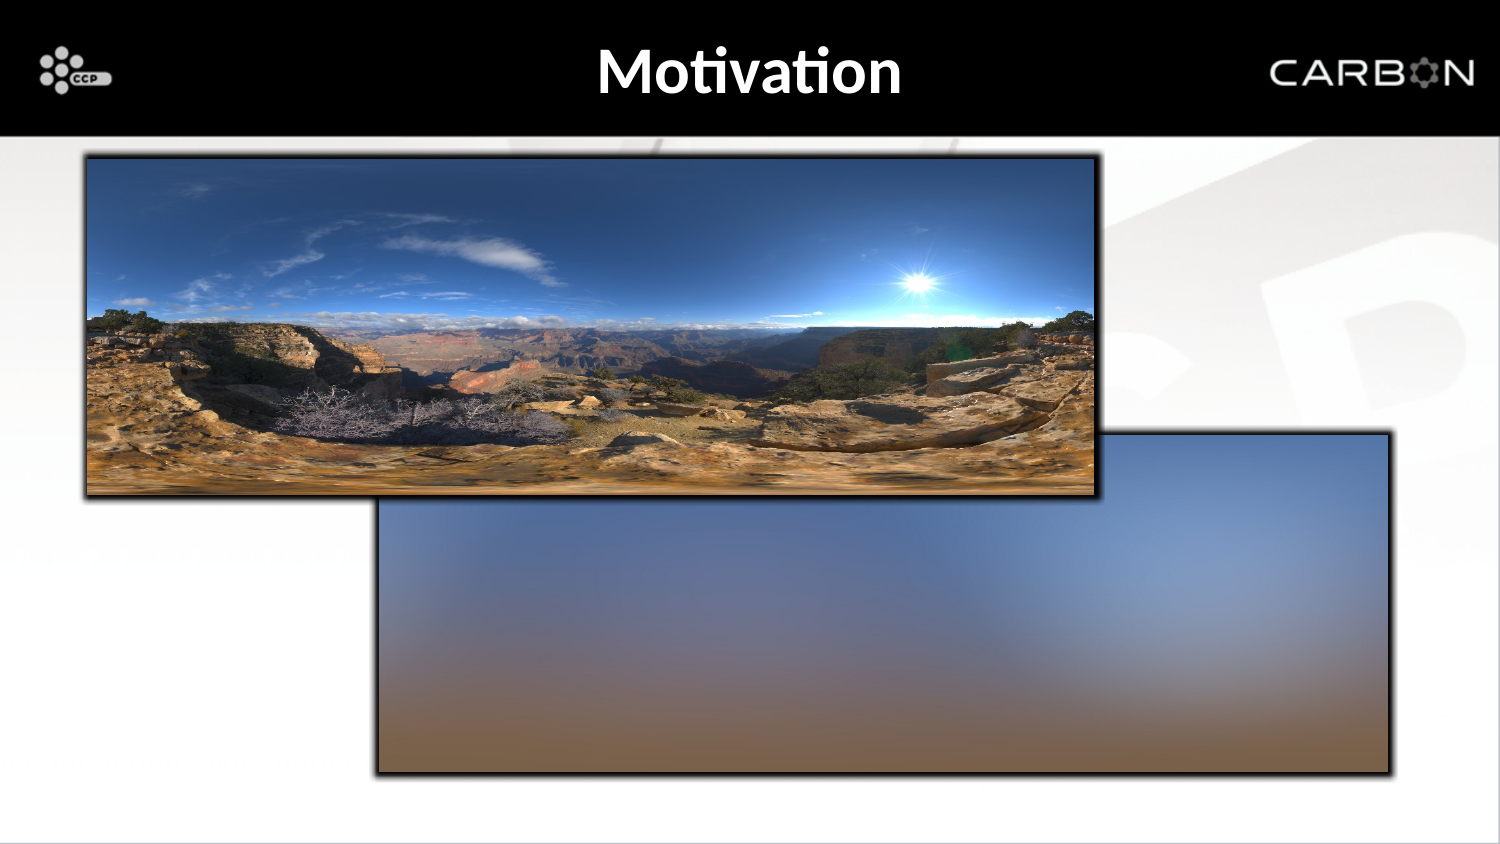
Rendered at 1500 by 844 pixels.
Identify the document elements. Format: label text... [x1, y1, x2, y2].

title Motivation [75, 0, 1425, 135]
picture [0, 0, 1500, 844]
